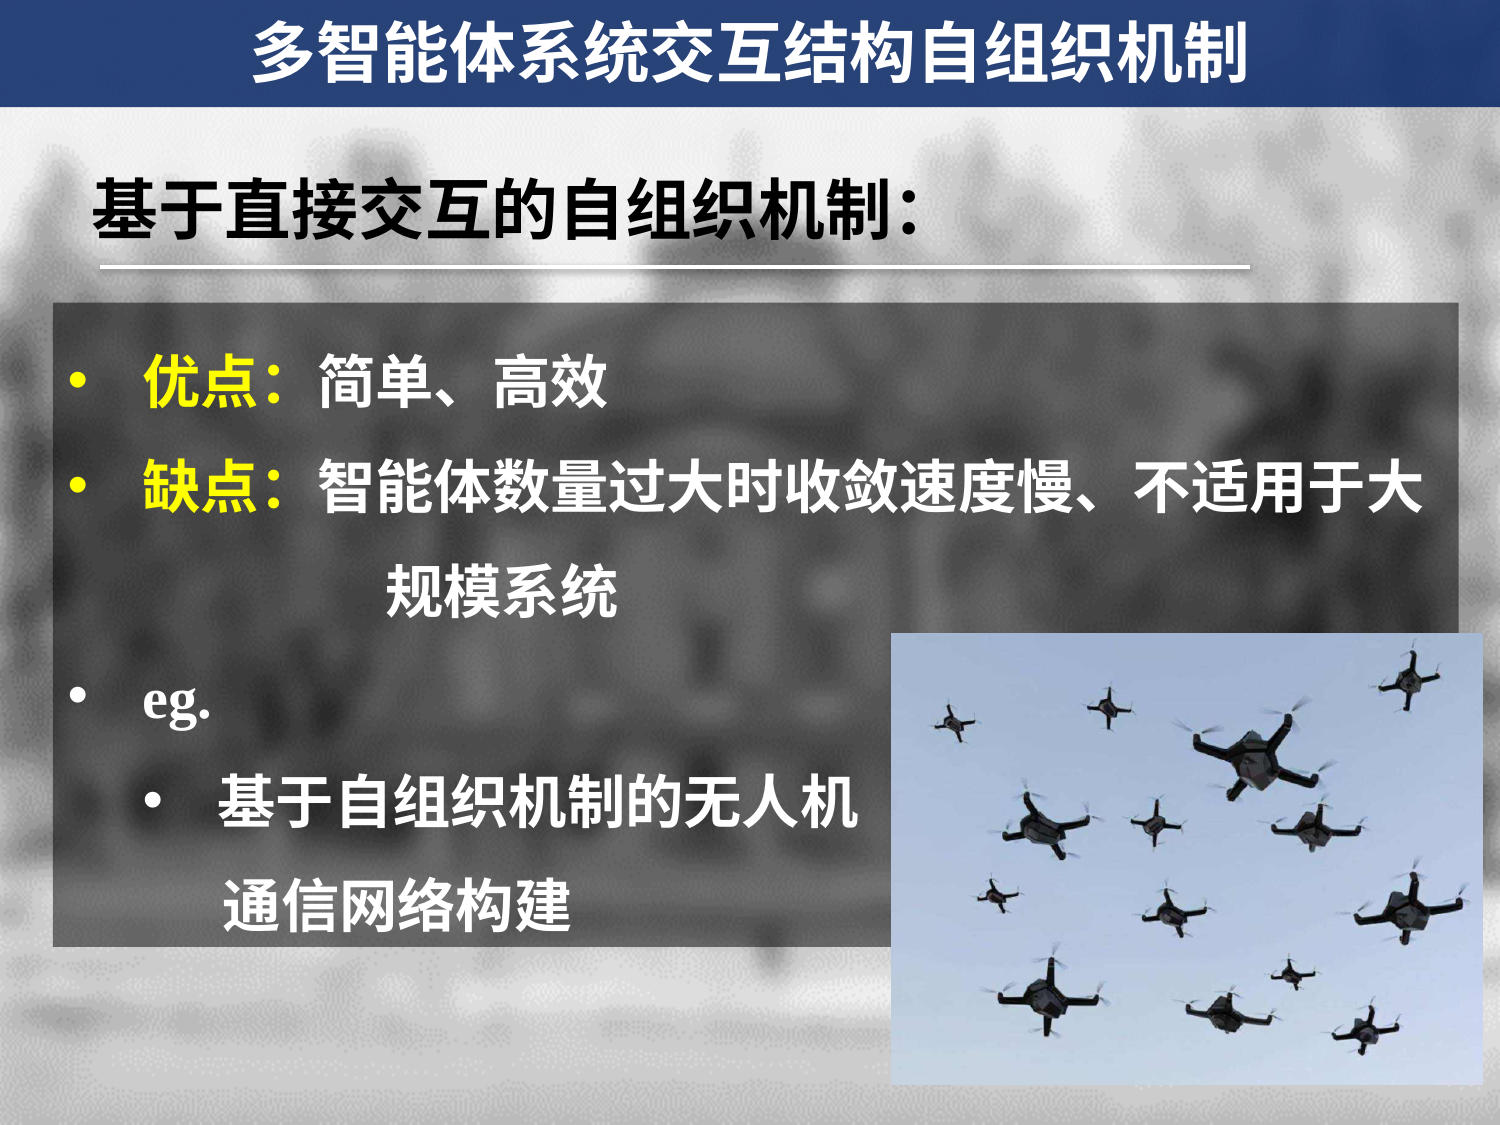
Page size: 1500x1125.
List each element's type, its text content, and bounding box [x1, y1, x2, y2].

text_box 多智能体系统交互结构自组织机制 [0, 0, 1500, 109]
text_box 基于直接交互的自组织机制： [76, 160, 1377, 256]
text_box 优点：简单、高效 缺点：智能体数量过大时收敛速度慢、不适用于大 规模系统 eg. 基于自组织机制的无人机 通信网络构建 [52, 302, 1459, 947]
picture [0, 109, 1500, 1125]
